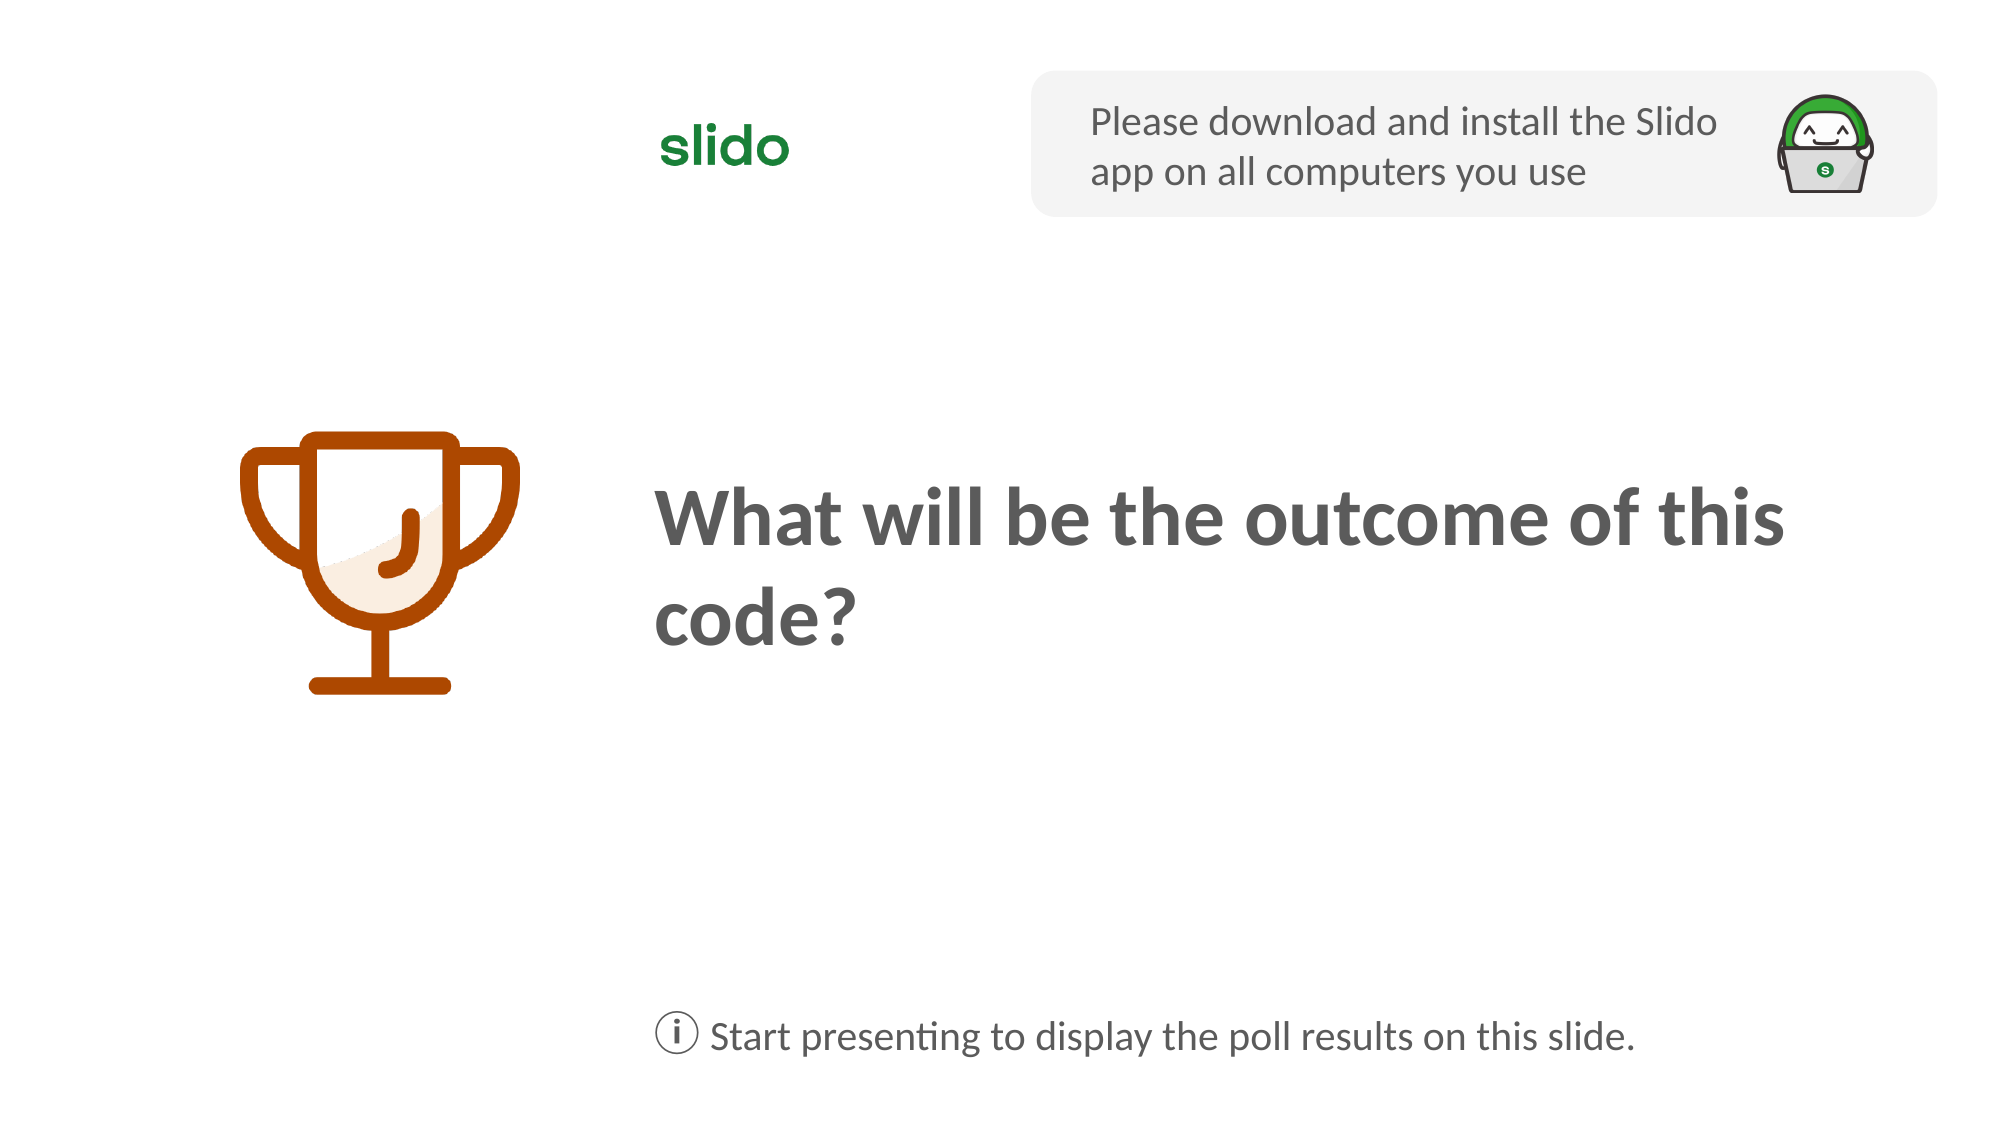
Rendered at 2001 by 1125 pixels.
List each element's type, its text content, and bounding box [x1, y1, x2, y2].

text_box Please download and install the Slido app on all computers you use [1030, 69, 1939, 218]
text_box ⓘ Start presenting to display the poll results on this slide. [639, 989, 1841, 1076]
picture [1775, 94, 1874, 193]
picture [189, 372, 570, 753]
picture [639, 101, 810, 187]
text_box What will be the outcome of this code? [639, 421, 1841, 704]
